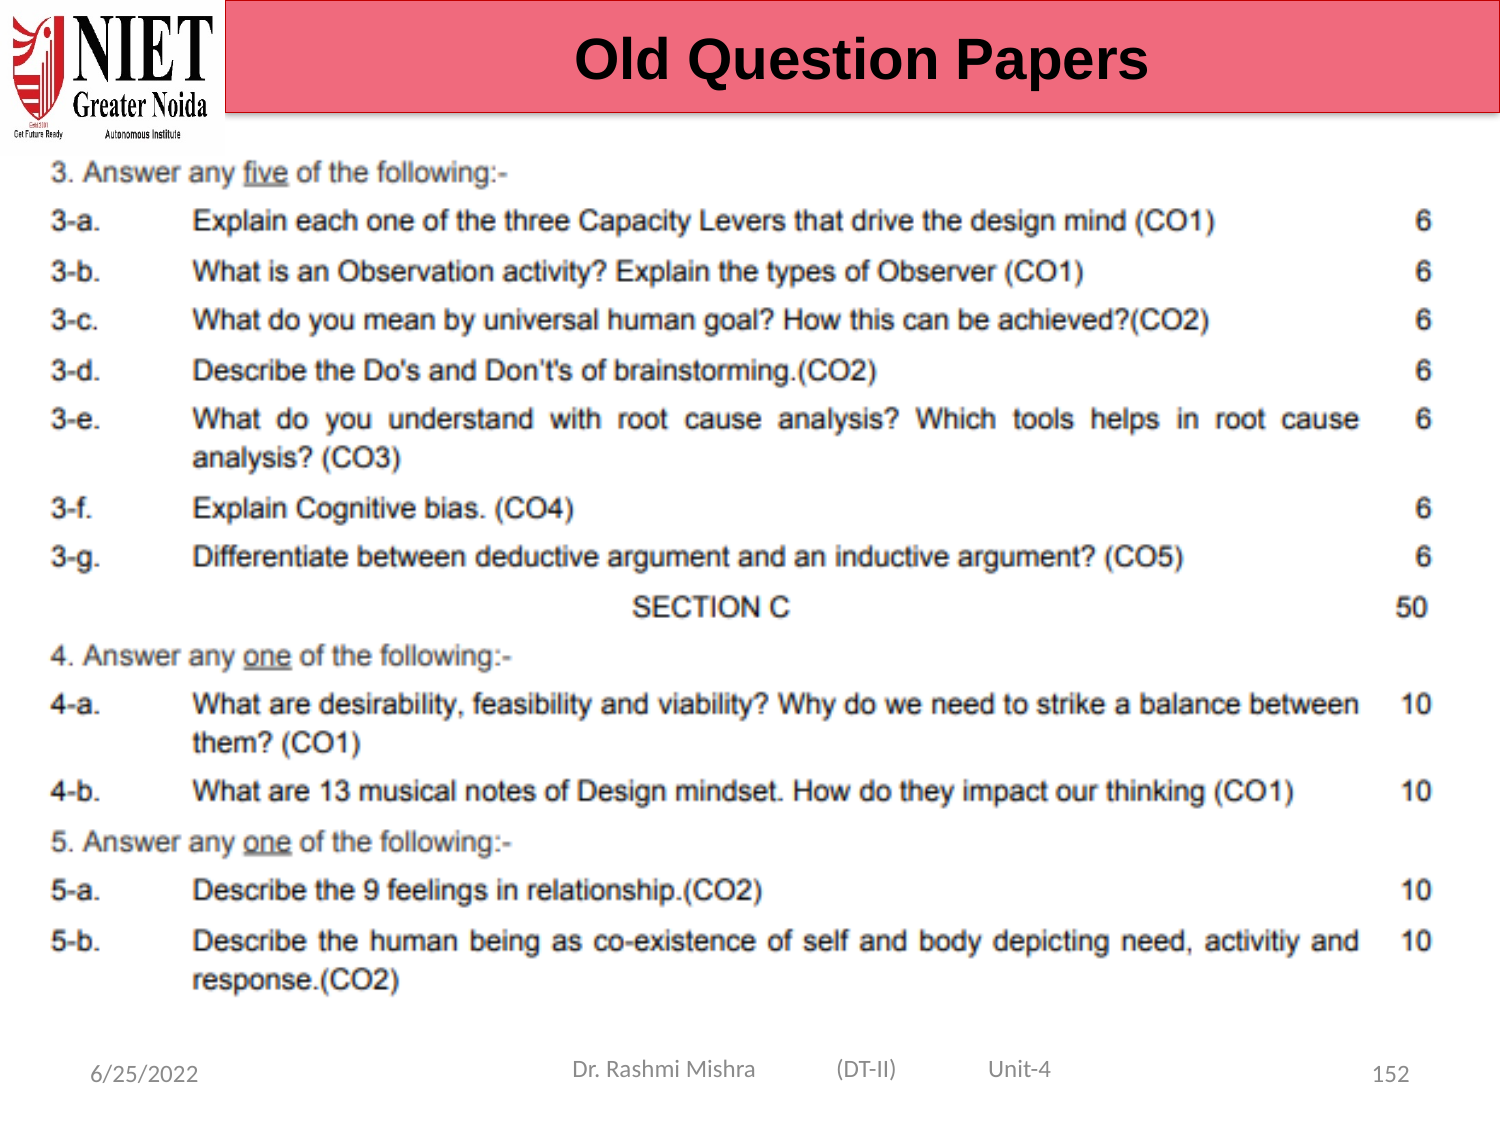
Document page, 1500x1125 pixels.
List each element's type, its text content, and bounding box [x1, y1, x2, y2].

slide_number 152 [1074, 1042, 1425, 1103]
picture [0, 0, 1443, 1008]
text_box Old Question Papers [226, 0, 1500, 113]
footer Dr. Rashmi Mishra (DT-II) Unit-4 [412, 1037, 1213, 1098]
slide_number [75, 1042, 425, 1103]
